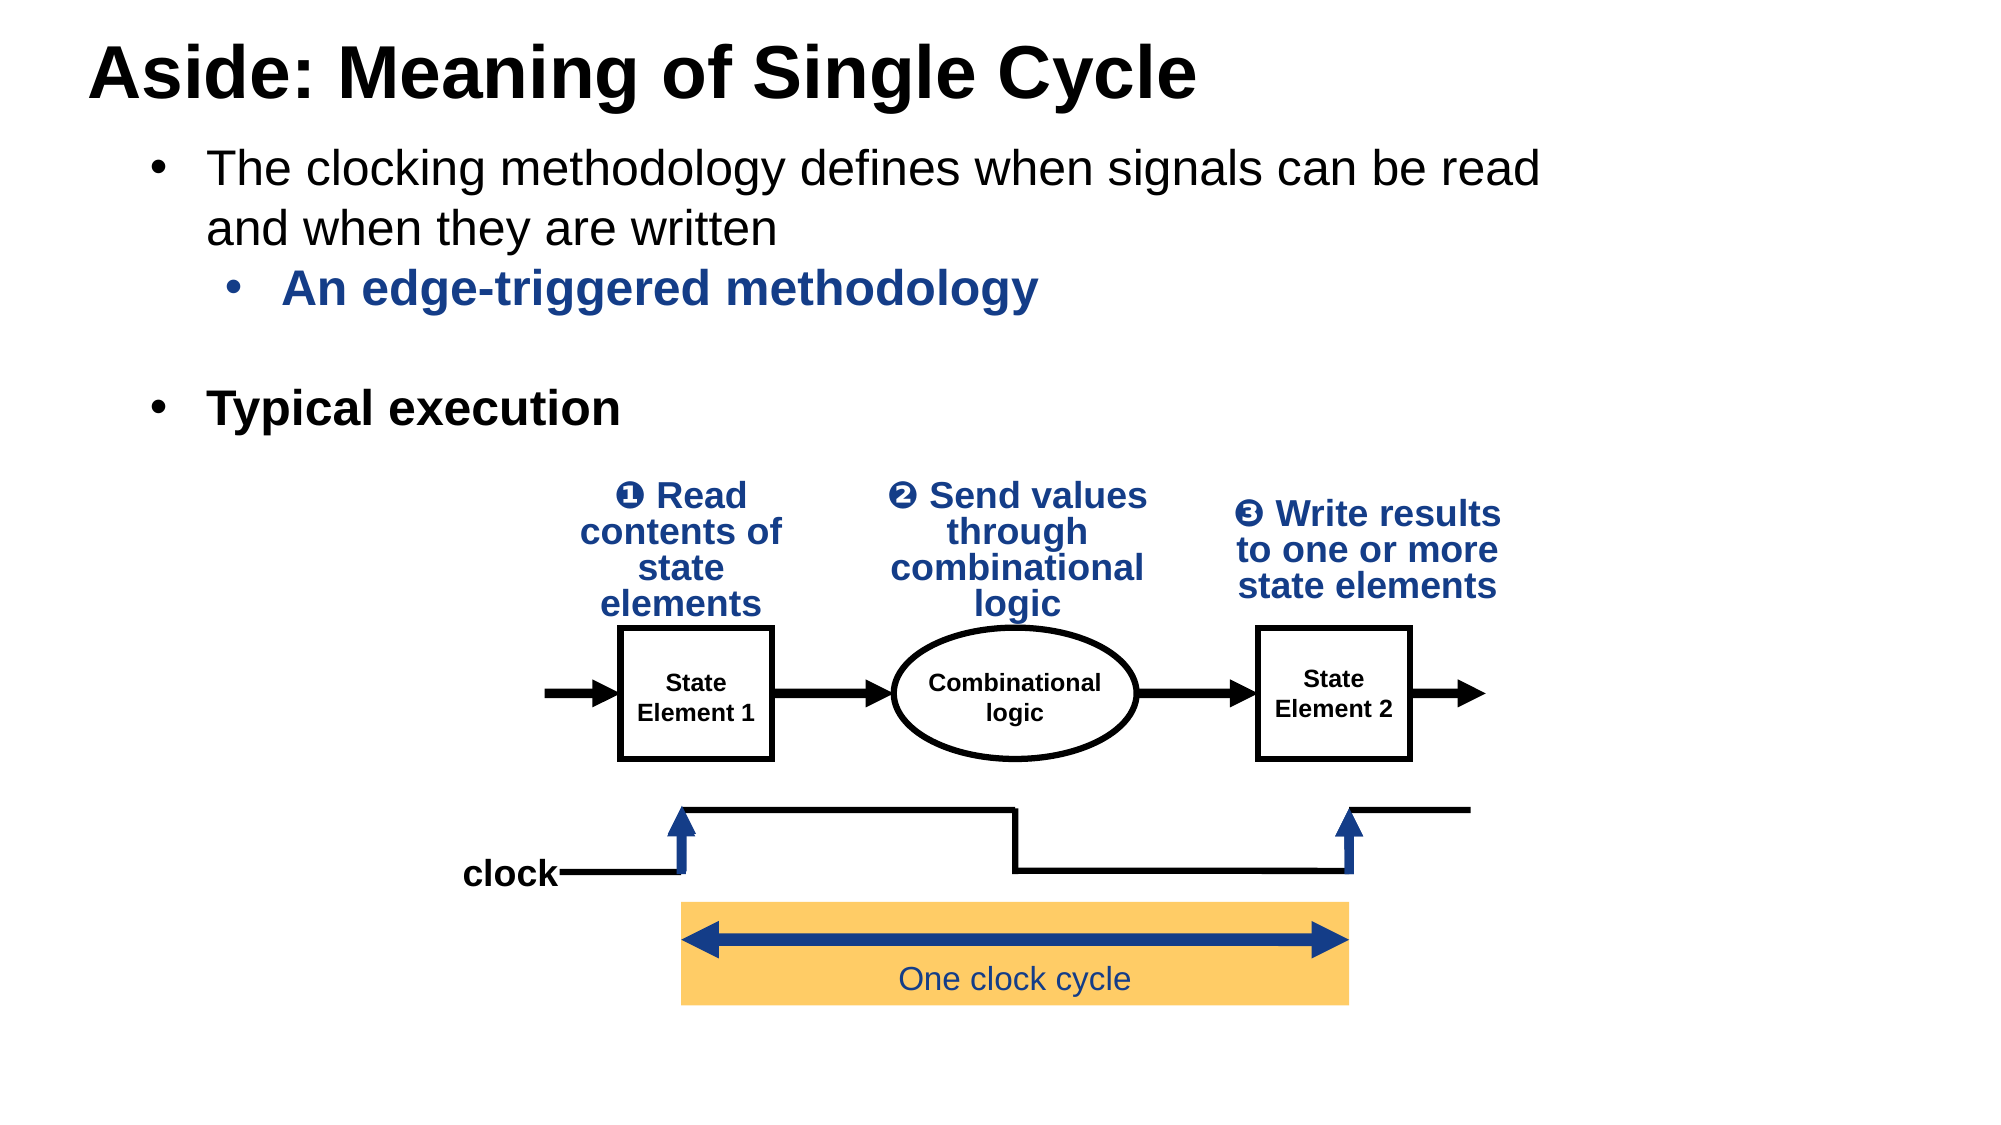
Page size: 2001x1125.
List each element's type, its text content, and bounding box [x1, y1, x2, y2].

text_box ❷ Send values through combinational logic [837, 487, 1198, 616]
text_box clock [447, 841, 574, 901]
text_box [1342, 808, 1356, 875]
text_box ❶ Read contents of state elements [541, 487, 821, 616]
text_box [608, 627, 785, 759]
text_box ❸ Write results to one or more state elements [1214, 487, 1521, 616]
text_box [1245, 627, 1423, 759]
text_box [675, 805, 689, 872]
text_box [1423, 687, 1486, 700]
text_box Aside: Meaning of Single Cycle [72, 26, 1456, 130]
text_box [785, 687, 893, 700]
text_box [681, 939, 1350, 1006]
text_box The clocking methodology defines when signals can be read and when they are written An edge-triggered methodology Typical execution [135, 128, 1615, 444]
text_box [893, 627, 1137, 765]
text_box [680, 901, 1350, 1006]
